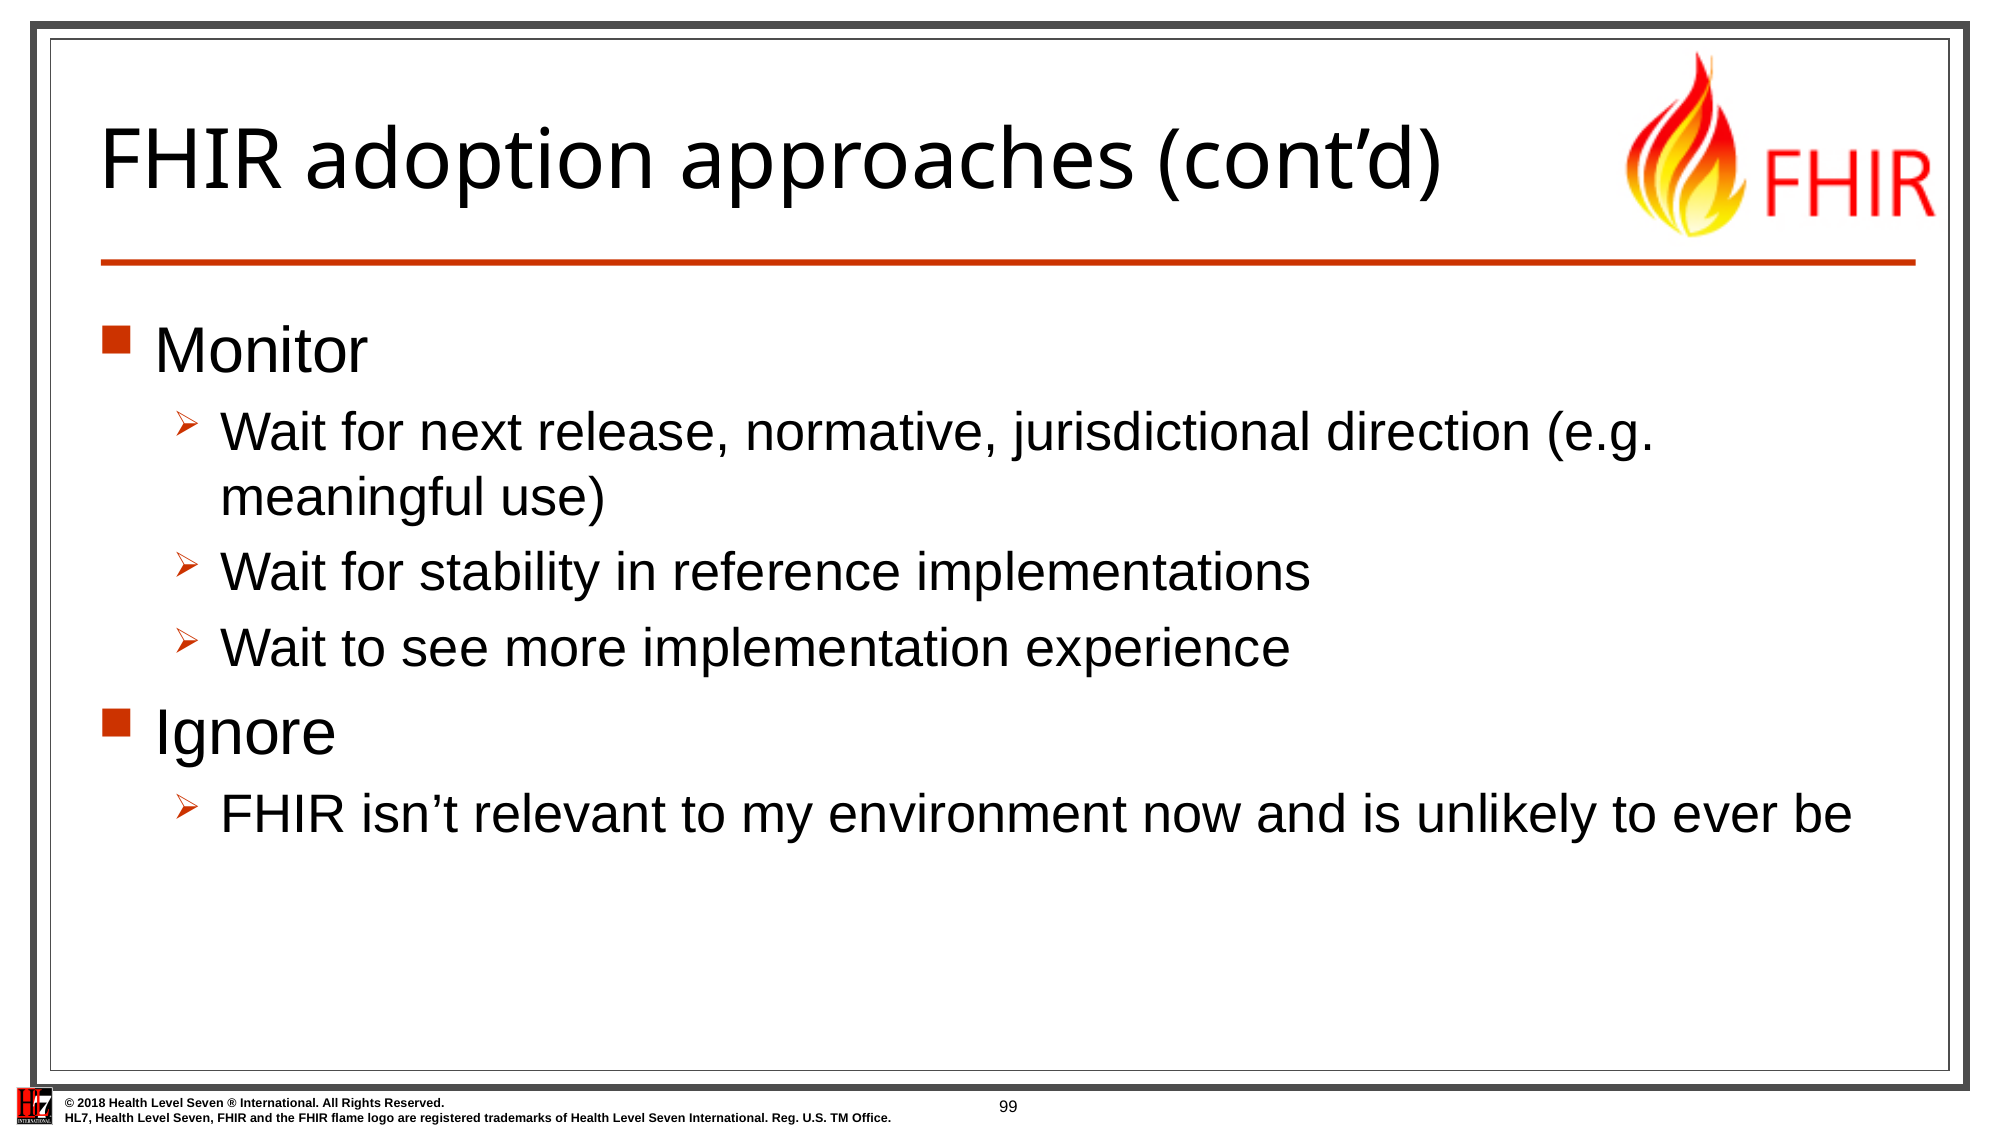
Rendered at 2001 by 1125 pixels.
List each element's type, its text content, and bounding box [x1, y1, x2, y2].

picture [16, 1087, 53, 1125]
list Monitor Wait for next release, normative, jurisdictional direction (e.g. meaningful use) Wait for stability in reference implementations Wait to see more implementation experience Ignore FHIR isn’t relevant to my environment now and is unlikely to ever be [83, 299, 1917, 1026]
picture [1613, 41, 1948, 247]
title FHIR adoption approaches (cont’d) [83, 77, 1614, 213]
slide_number 99 [949, 1087, 1067, 1125]
